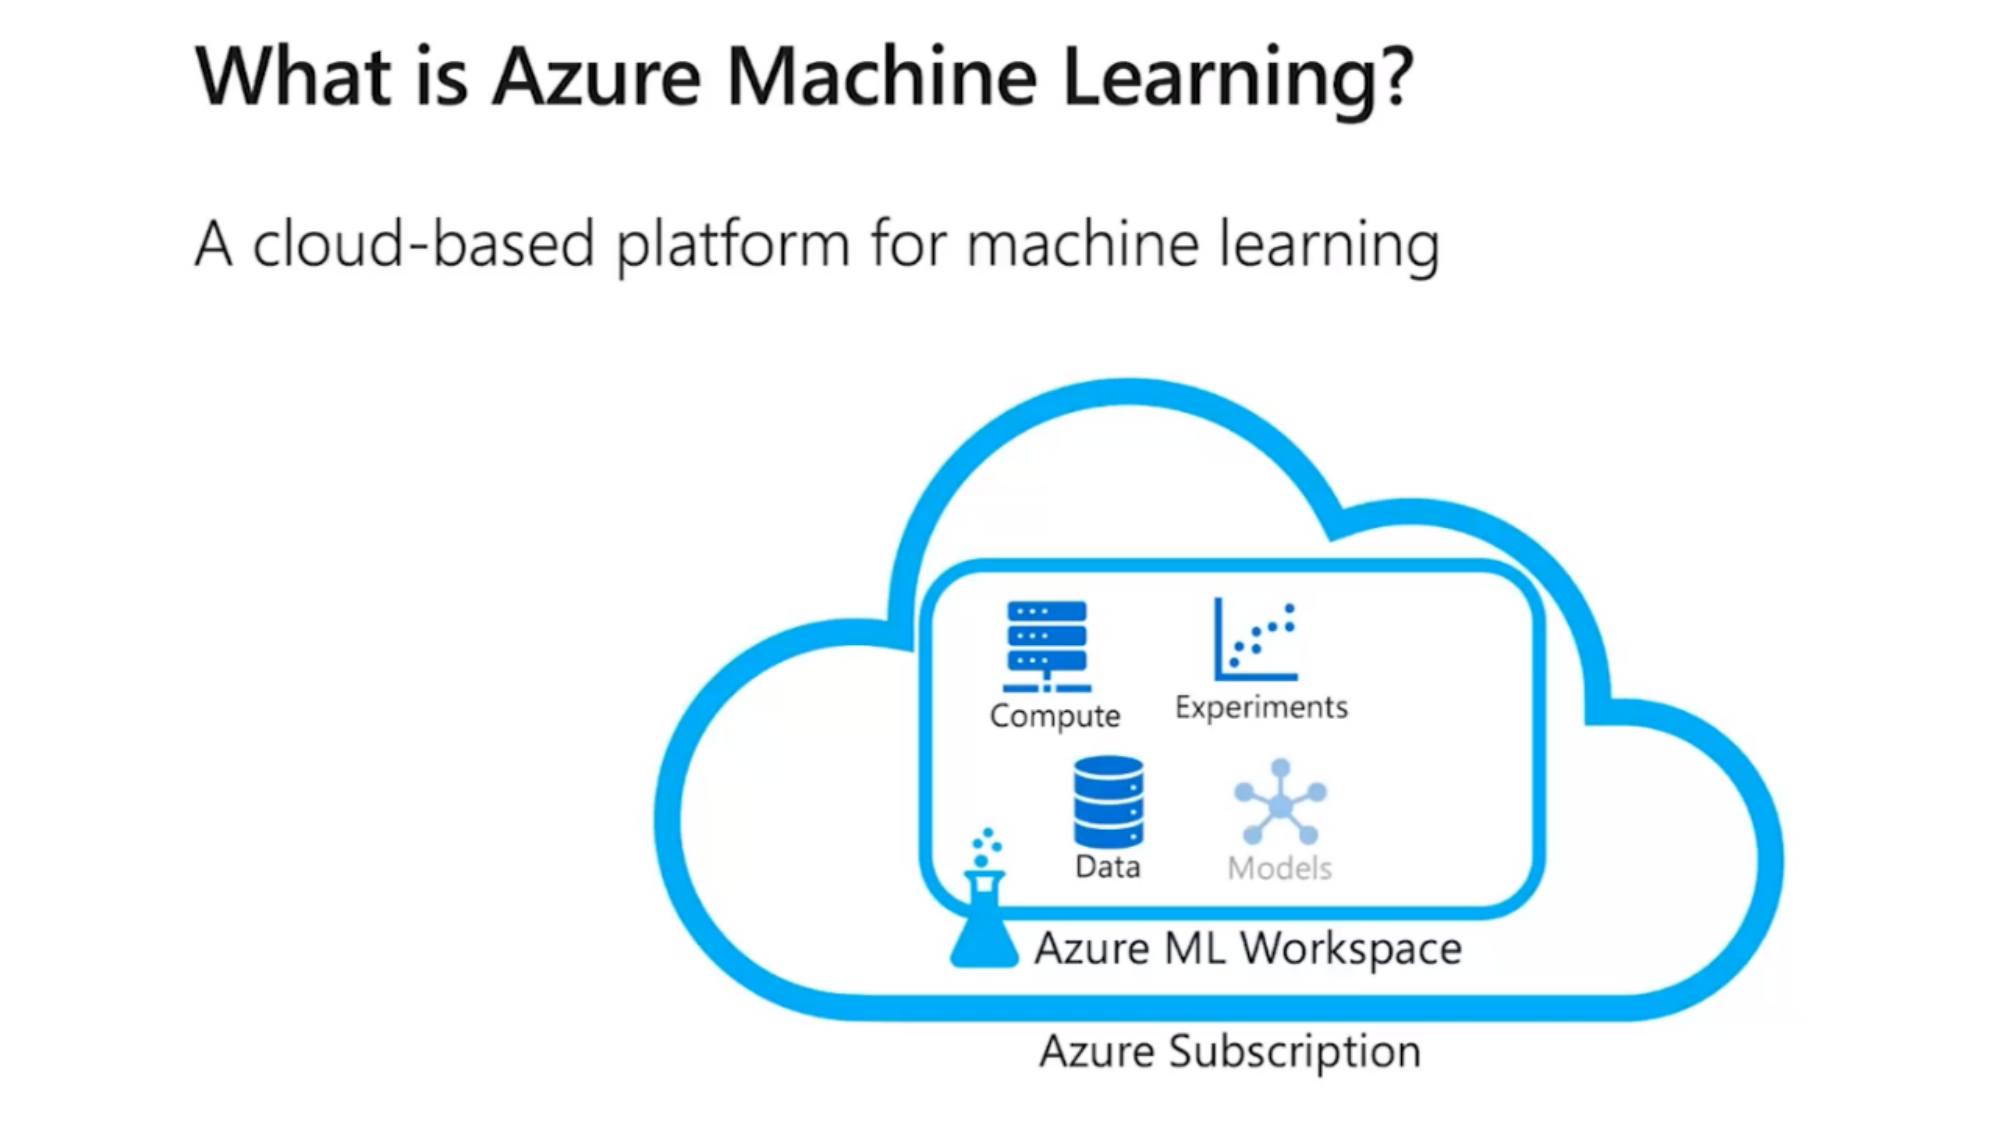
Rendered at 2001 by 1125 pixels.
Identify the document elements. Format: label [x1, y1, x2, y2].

picture [148, 0, 1852, 1125]
